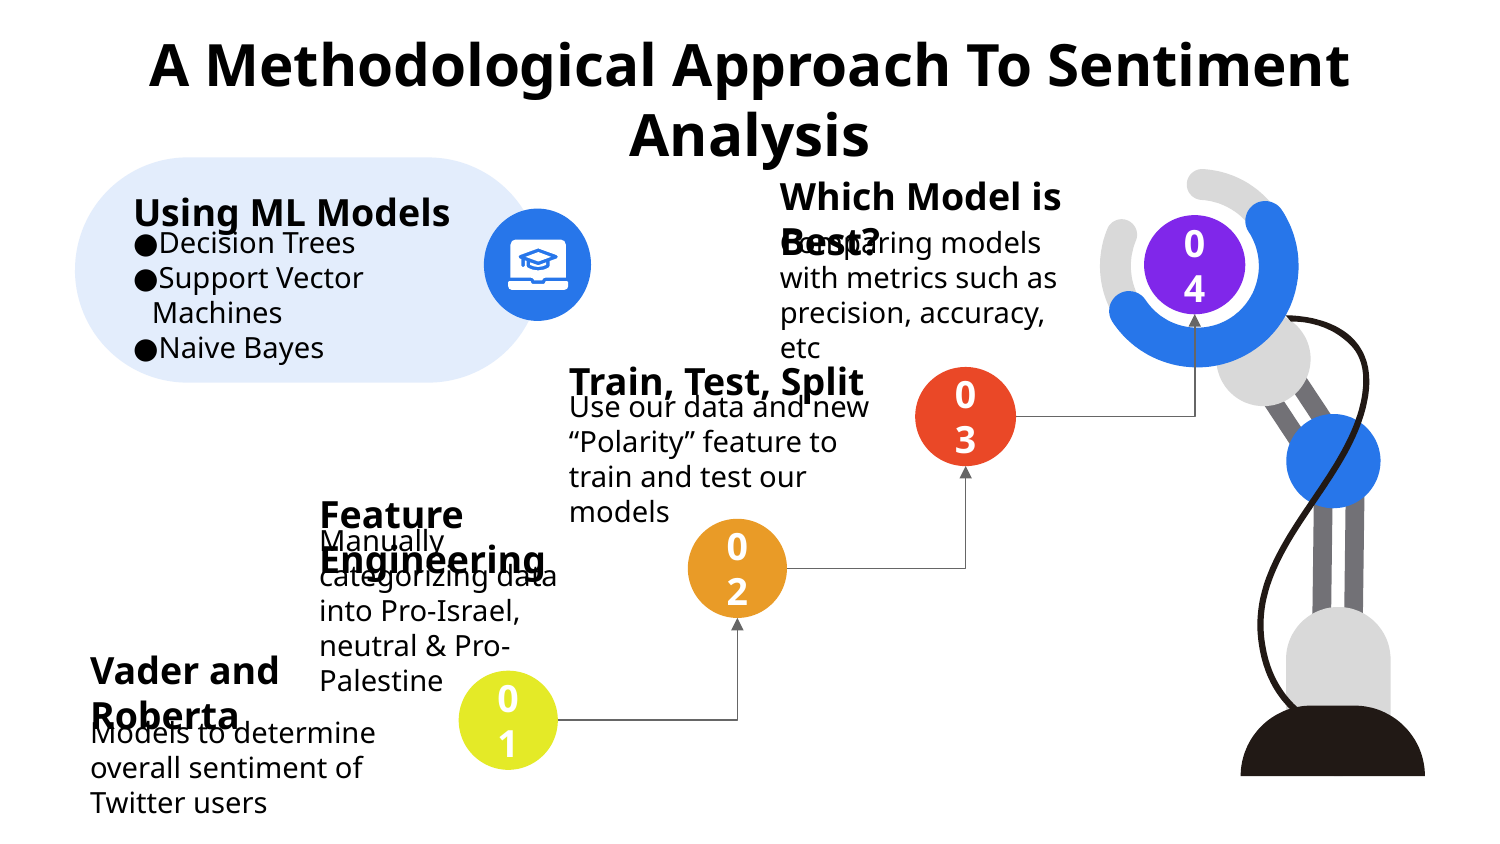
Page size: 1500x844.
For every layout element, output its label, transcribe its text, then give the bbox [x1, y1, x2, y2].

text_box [786, 465, 966, 569]
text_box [74, 664, 558, 813]
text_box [764, 190, 1246, 343]
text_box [1099, 168, 1426, 777]
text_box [1015, 313, 1195, 417]
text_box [117, 184, 517, 337]
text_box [553, 352, 1017, 509]
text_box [303, 509, 788, 656]
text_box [557, 617, 738, 721]
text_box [74, 157, 592, 383]
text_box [507, 239, 569, 291]
title A Methodological Approach To Sentiment Analysis [75, 67, 1425, 129]
